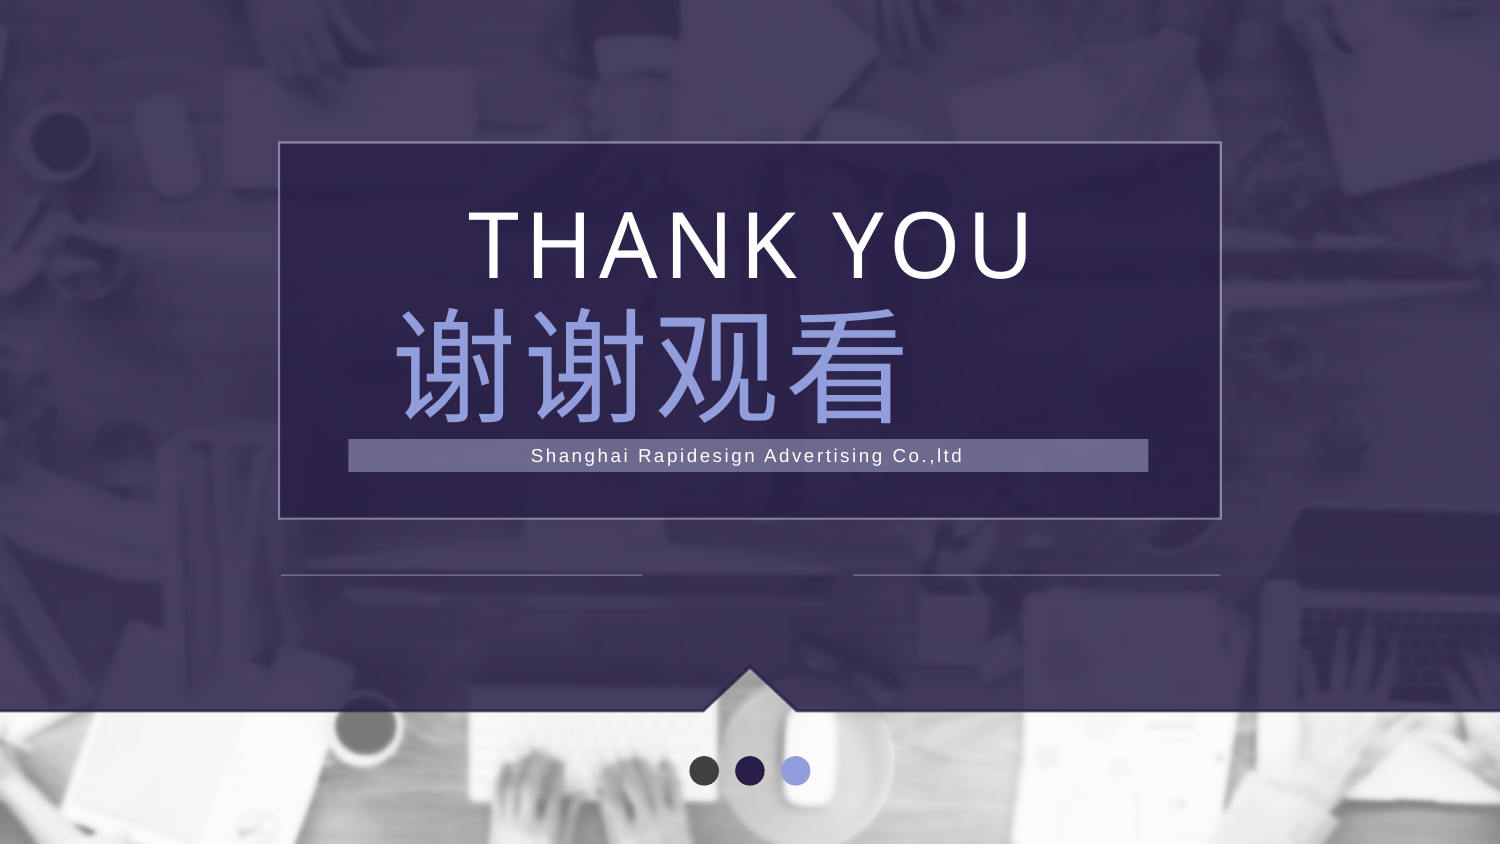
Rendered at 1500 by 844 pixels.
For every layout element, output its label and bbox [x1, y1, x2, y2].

text_box [689, 756, 811, 786]
text_box [330, 436, 1171, 475]
picture [0, 0, 1500, 844]
